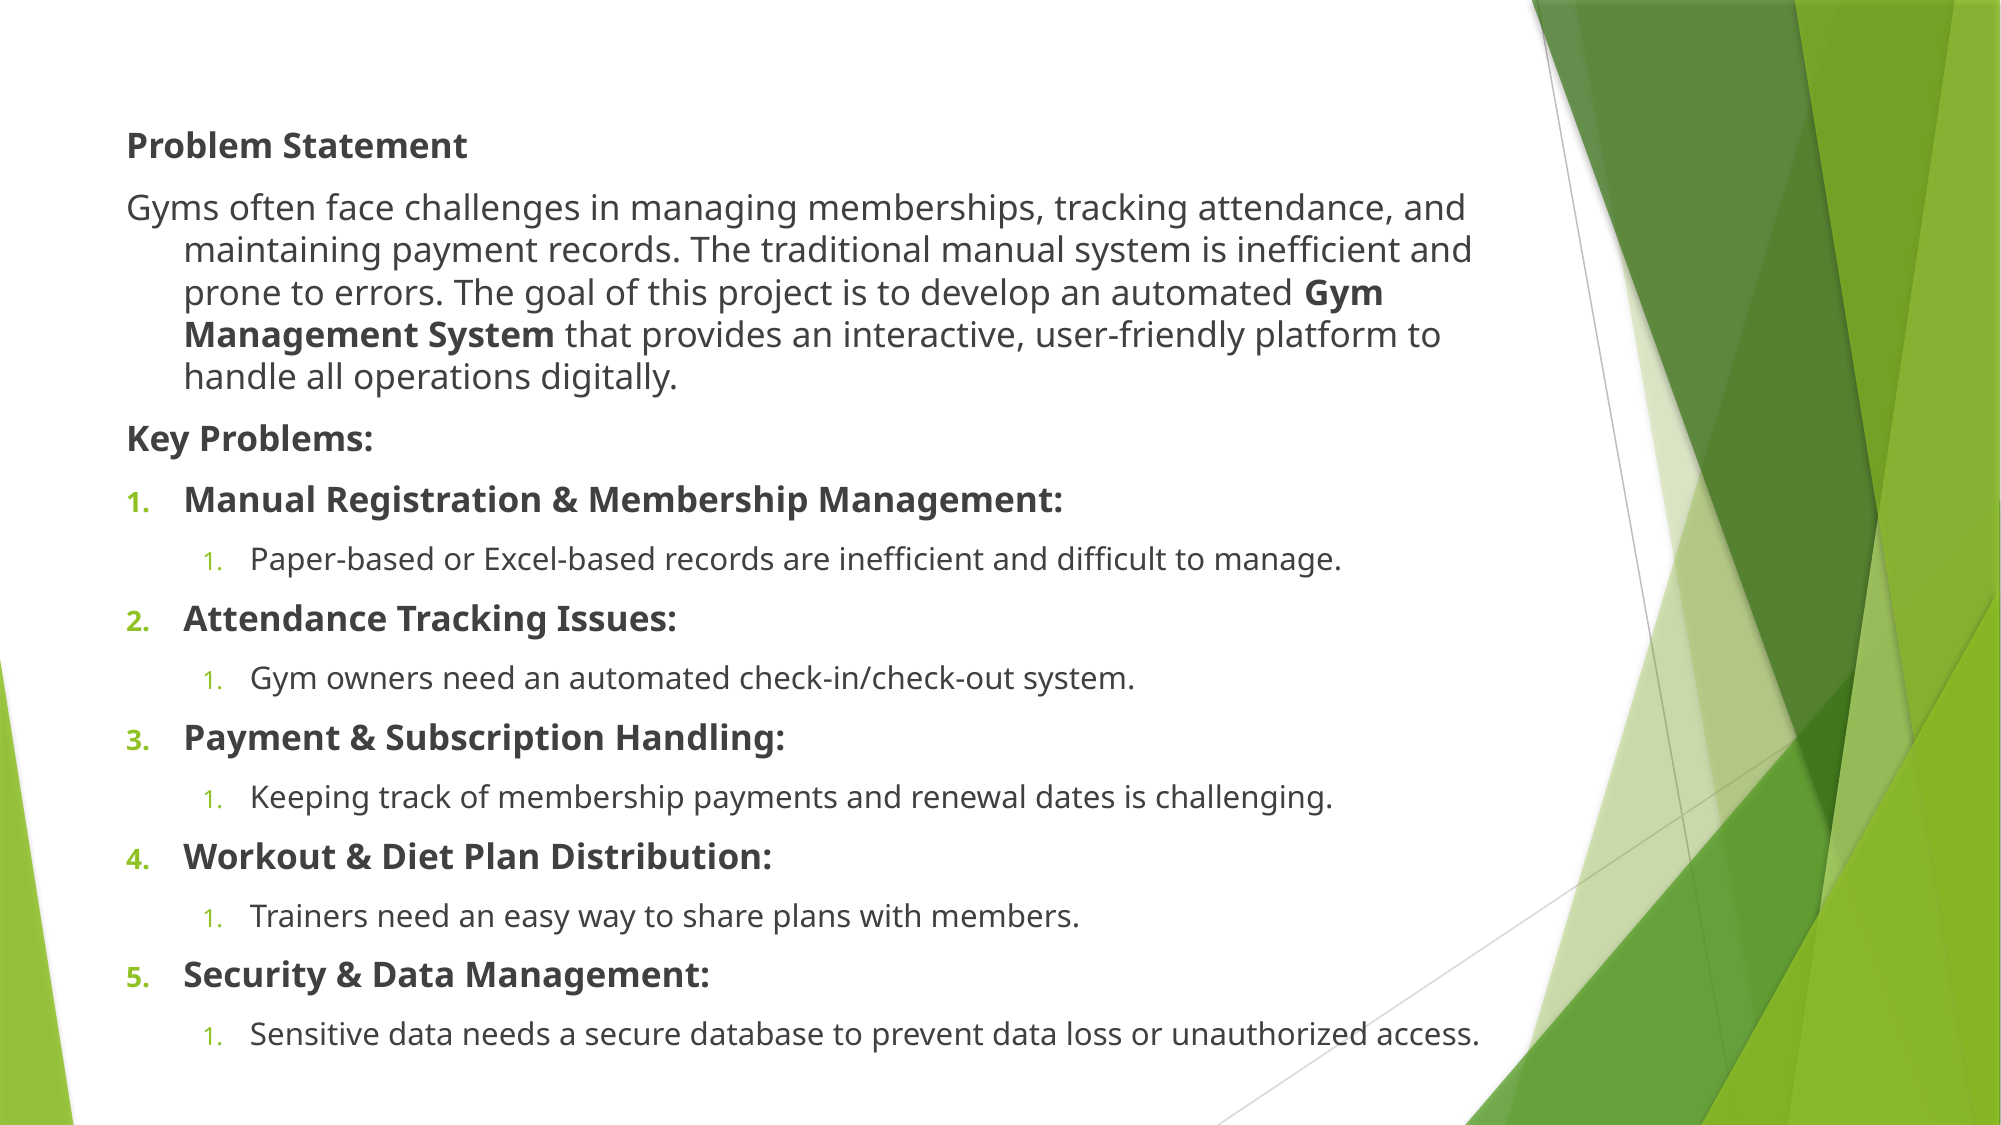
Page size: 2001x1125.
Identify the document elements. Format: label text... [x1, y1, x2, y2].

list Problem Statement Gyms often face challenges in managing memberships, tracking attendance, and maintaining payment records. The traditional manual system is inefficient and prone to errors. The goal of this project is to develop an automated Gym Management System that provides an interactive, user-friendly platform to handle all operations digitally. Key Problems: Manual Registration & Membership Management: Paper-based or Excel-based records are inefficient and difficult to manage. Attendance Tracking Issues: Gym owners need an automated check-in/check-out system. Payment & Subscription Handling: Keeping track of membership payments and renewal dates is challenging. Workout & Diet Plan Distribution: Trainers need an easy way to share plans with members. Security & Data Management: Sensitive data needs a secure database to prevent data loss or unauthorized access. [111, 115, 1522, 1064]
